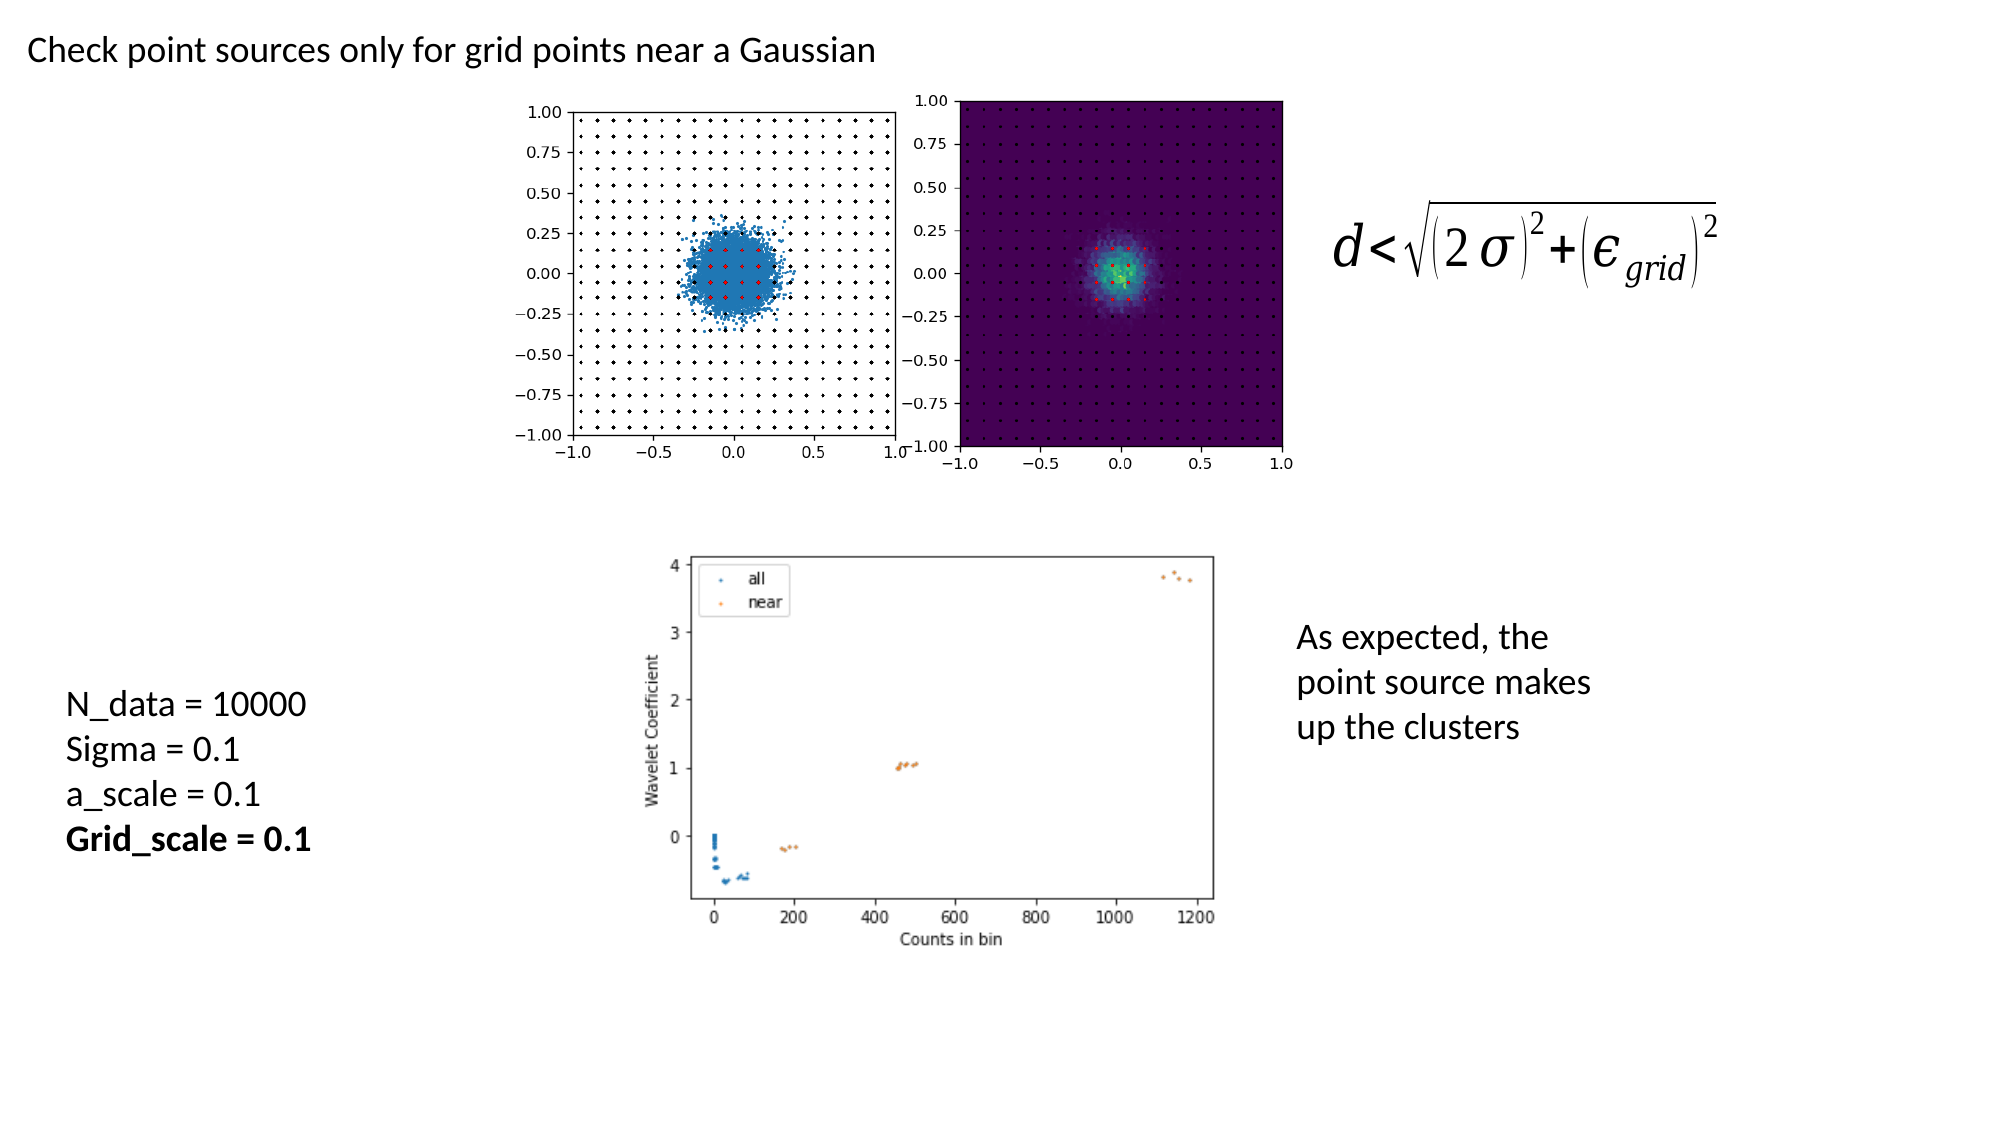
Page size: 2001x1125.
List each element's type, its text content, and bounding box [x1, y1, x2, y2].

picture [636, 547, 1227, 958]
text_box Check point sources only for grid points near a Gaussian [12, 17, 896, 77]
text_box N_data = 10000 Sigma = 0.1 a_scale = 0.1 Grid_scale = 0.1 [51, 671, 530, 867]
picture [500, 83, 1305, 483]
text_box As expected, the point source makes up the clusters [1281, 604, 1621, 755]
